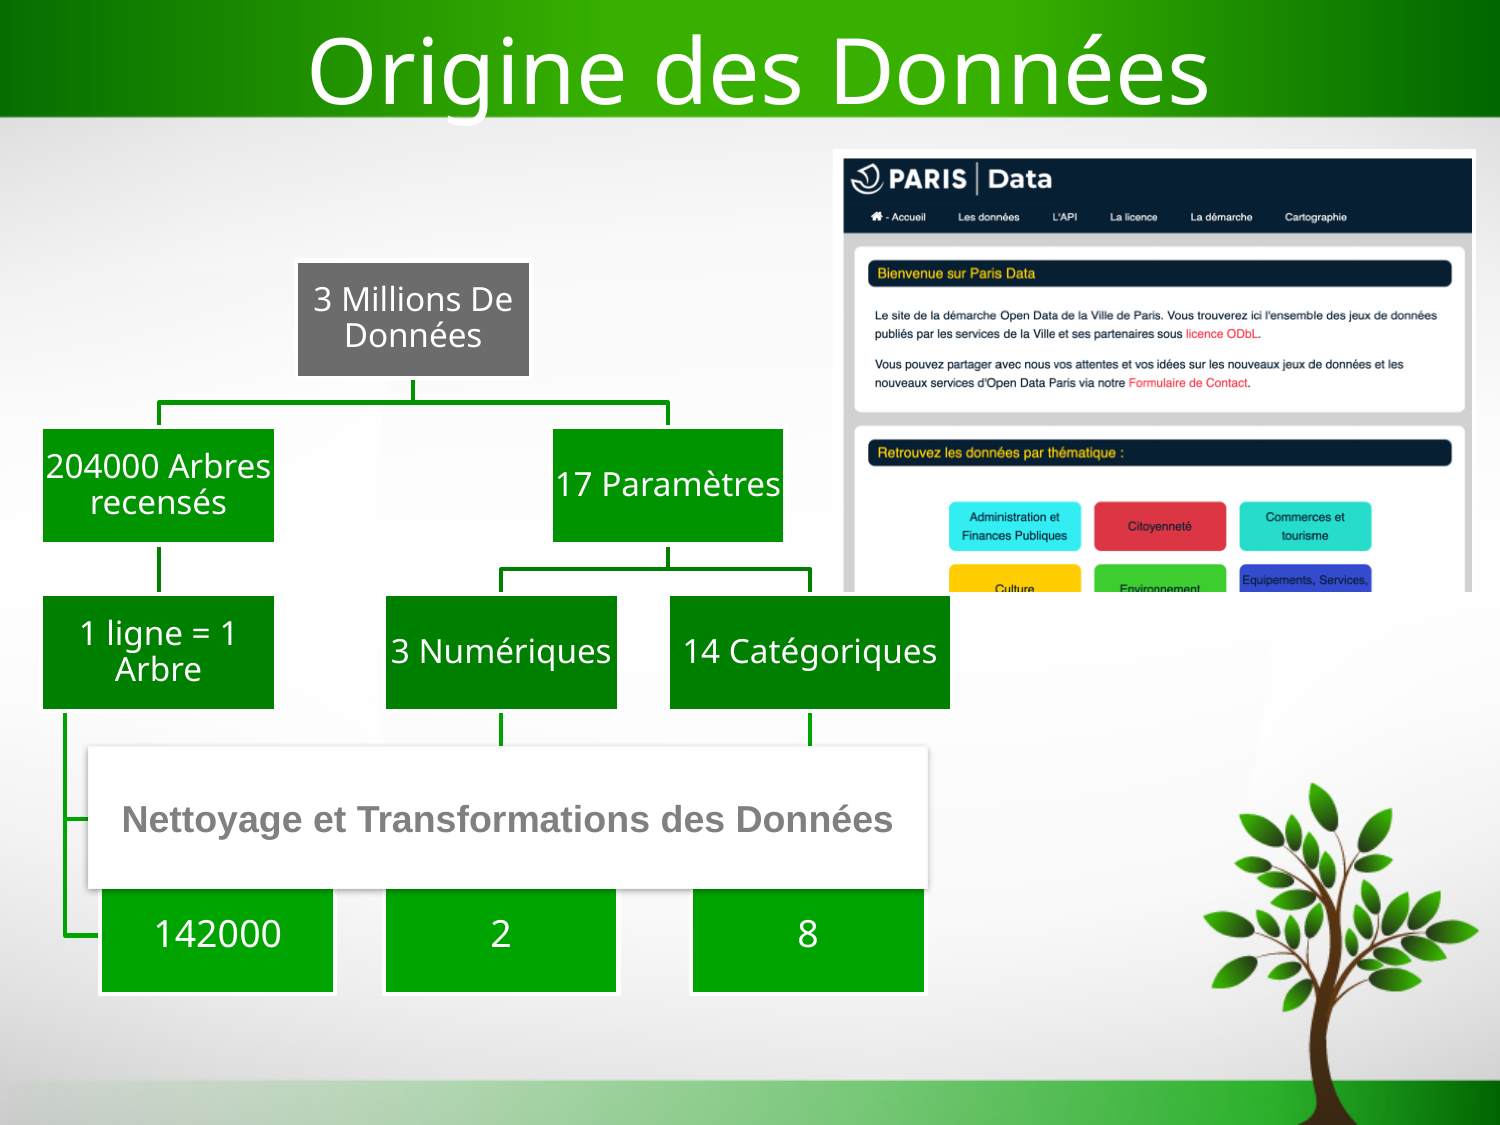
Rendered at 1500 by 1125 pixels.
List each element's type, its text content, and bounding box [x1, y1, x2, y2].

picture [0, 0, 1500, 1125]
title Origine des Données [159, 9, 1360, 127]
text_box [40, 179, 987, 1125]
